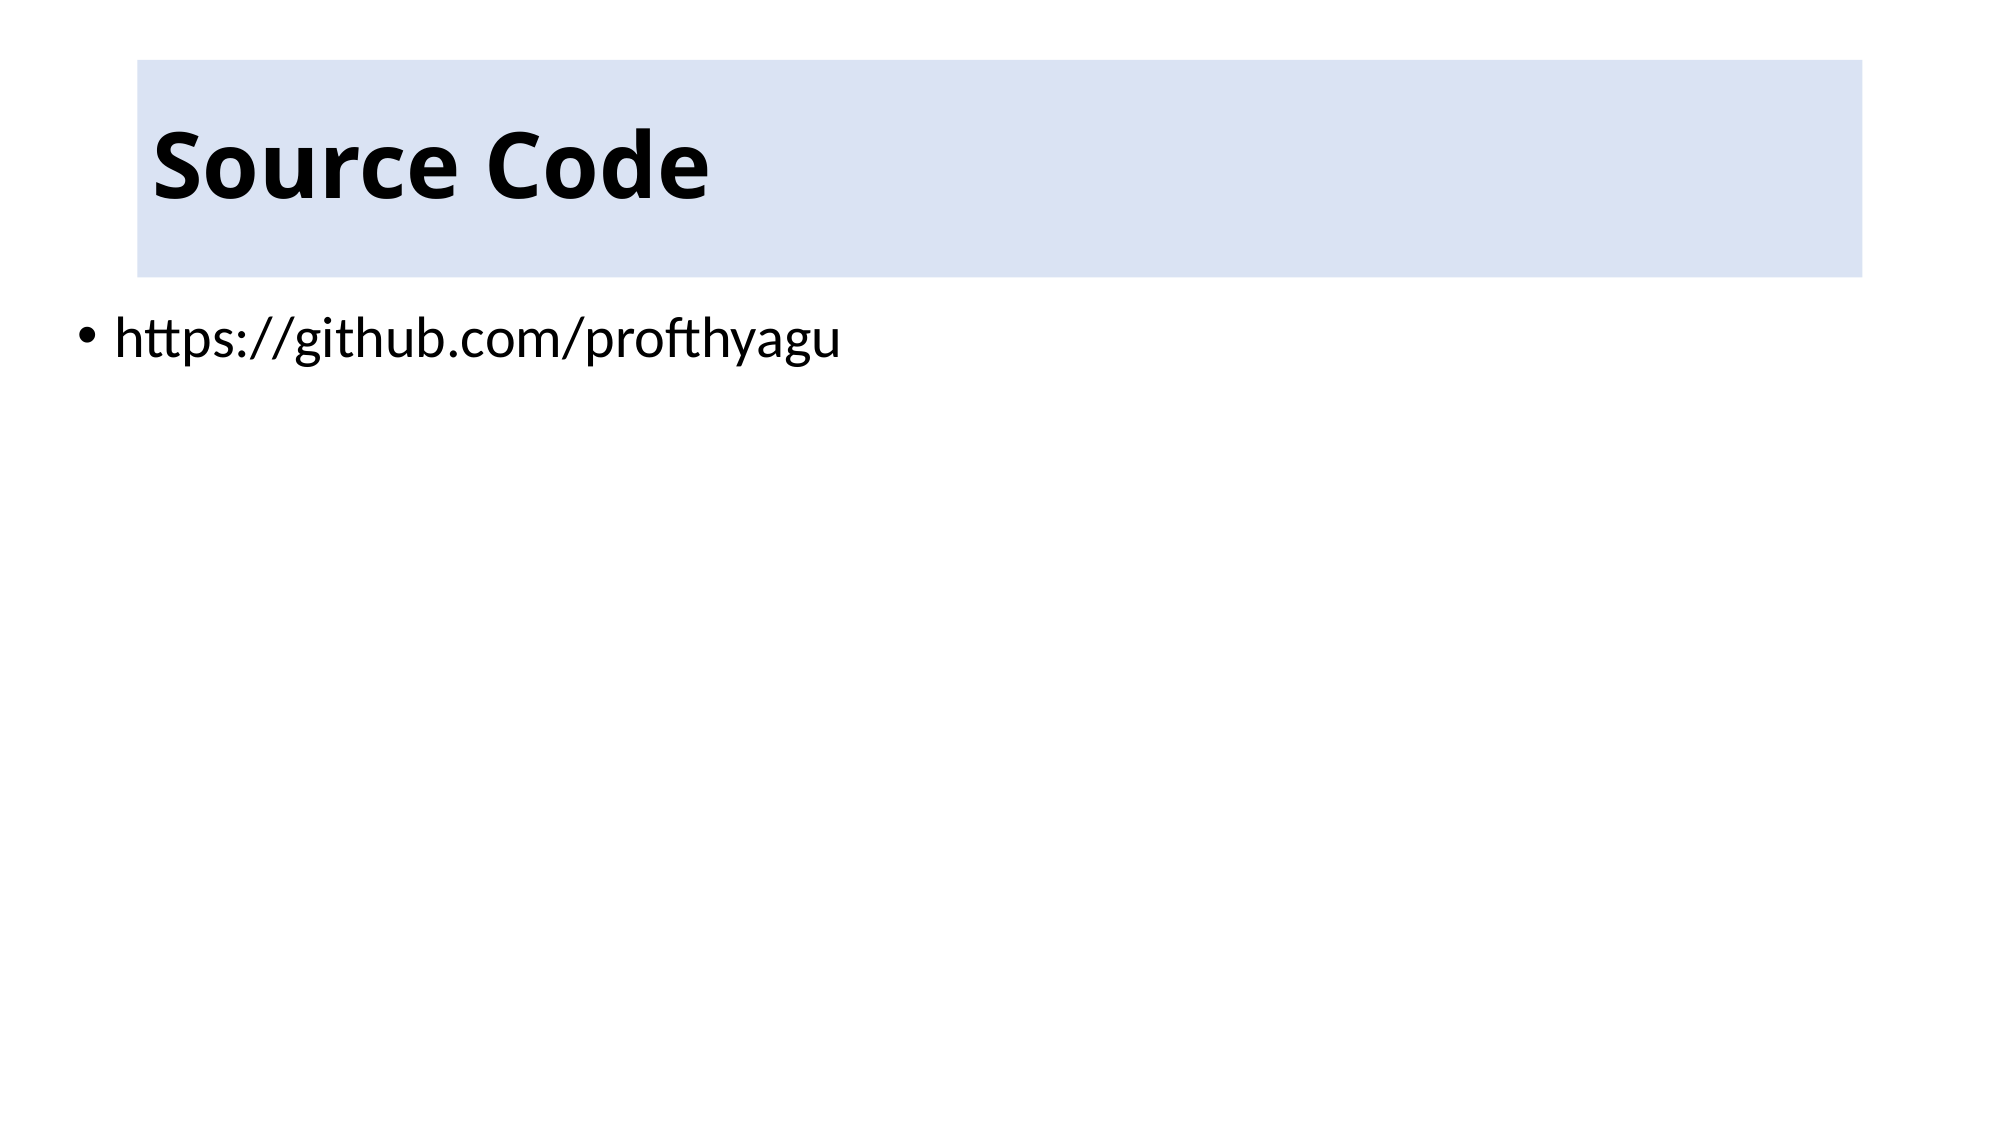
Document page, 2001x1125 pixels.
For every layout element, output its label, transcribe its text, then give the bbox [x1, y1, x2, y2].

title Source Code [137, 59, 1863, 278]
list https://github.com/profthyagu [62, 299, 1863, 630]
